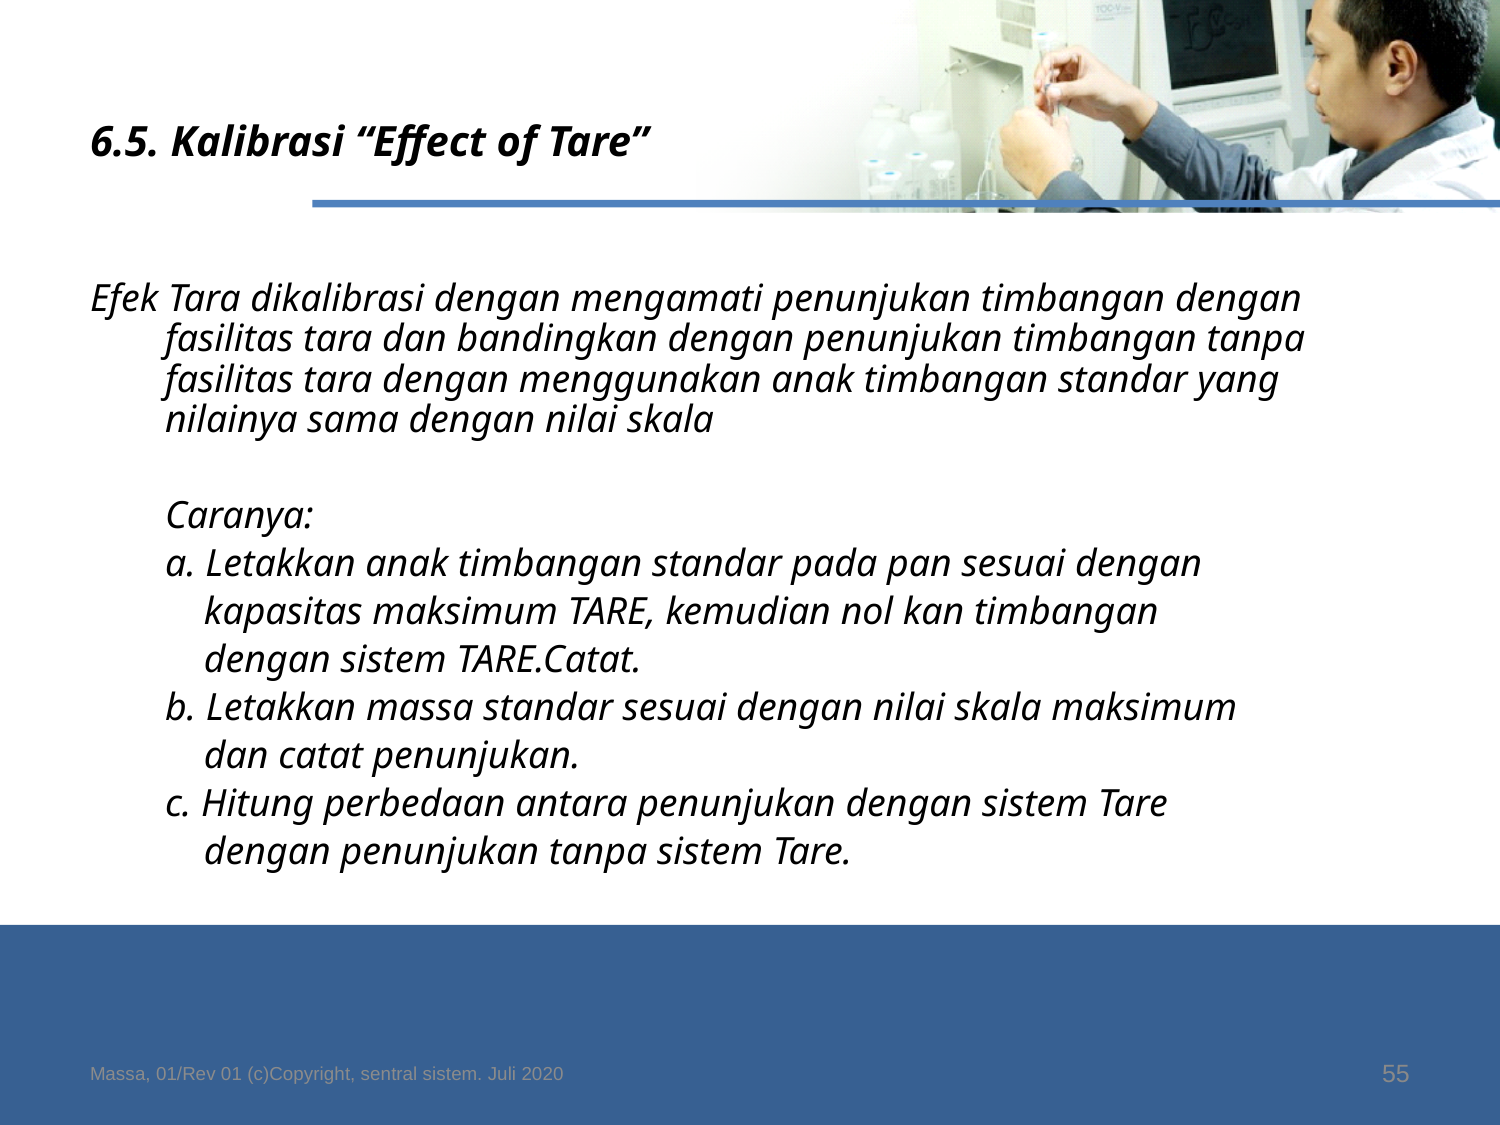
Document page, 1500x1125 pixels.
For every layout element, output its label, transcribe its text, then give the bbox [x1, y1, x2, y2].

text_box [310, 198, 532, 210]
picture [537, 0, 1500, 213]
text_box [0, 923, 1500, 1125]
slide_number 55 [1074, 1042, 1425, 1103]
footer Massa, 01/Rev 01 (c)Copyright, sentral sistem. Juli 2020 [75, 1042, 600, 1103]
list 6.5. Kalibrasi “Effect of Tare” Efek Tara dikalibrasi dengan mengamati penunjukan timbangan dengan fasilitas tara dan bandingkan dengan penunjukan timbangan tanpa fasilitas tara dengan menggunakan anak timbangan standar yang nilainya sama dengan nilai skala Caranya: a. Letakkan anak timbangan standar pada pan sesuai dengan kapasitas maksimum TARE, kemudian nol kan timbangan dengan sistem TARE.Catat. b. Letakkan massa standar sesuai dengan nilai skala maksimum dan catat penunjukan. c. Hitung perbedaan antara penunjukan dengan sistem Tare dengan penunjukan tanpa sistem Tare. [75, 509, 1425, 923]
list 6.5. Kalibrasi “Effect of Tare” Efek Tara dikalibrasi dengan mengamati penunjukan timbangan dengan fasilitas tara dan bandingkan dengan penunjukan timbangan tanpa fasilitas tara dengan menggunakan anak timbangan standar yang nilainya sama dengan nilai skala Caranya: a. Letakkan anak timbangan standar pada pan sesuai dengan kapasitas maksimum TARE, kemudian nol kan timbangan dengan sistem TARE.Catat. b. Letakkan massa standar sesuai dengan nilai skala maksimum dan catat penunjukan. c. Hitung perbedaan antara penunjukan dengan sistem Tare dengan penunjukan tanpa sistem Tare. [75, 112, 1425, 508]
